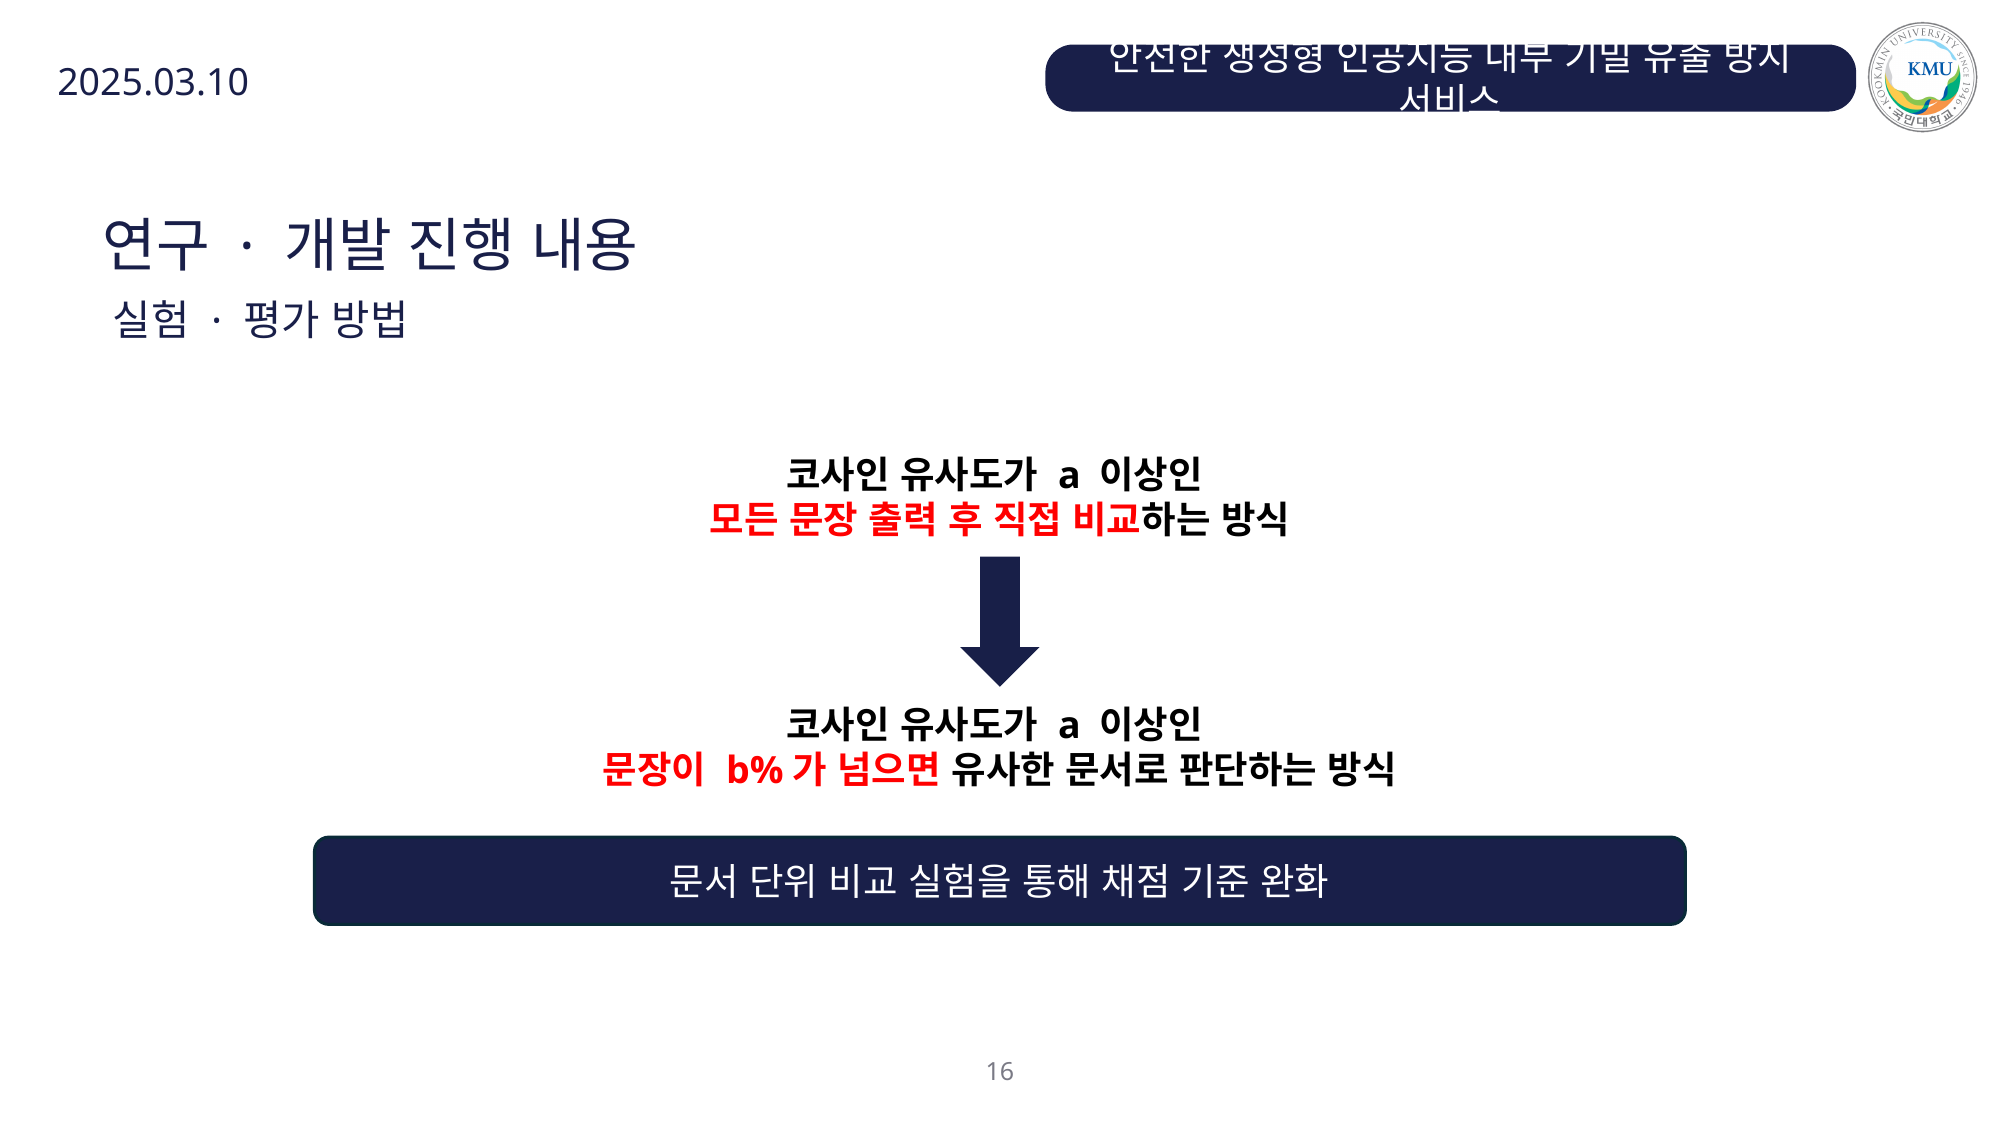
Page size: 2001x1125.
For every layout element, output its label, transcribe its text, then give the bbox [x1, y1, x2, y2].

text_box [313, 443, 1686, 925]
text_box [115, 200, 625, 353]
text_box 2025.03.10 [42, 51, 265, 111]
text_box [1044, 0, 2000, 156]
slide_number 16 [774, 1042, 1225, 1103]
